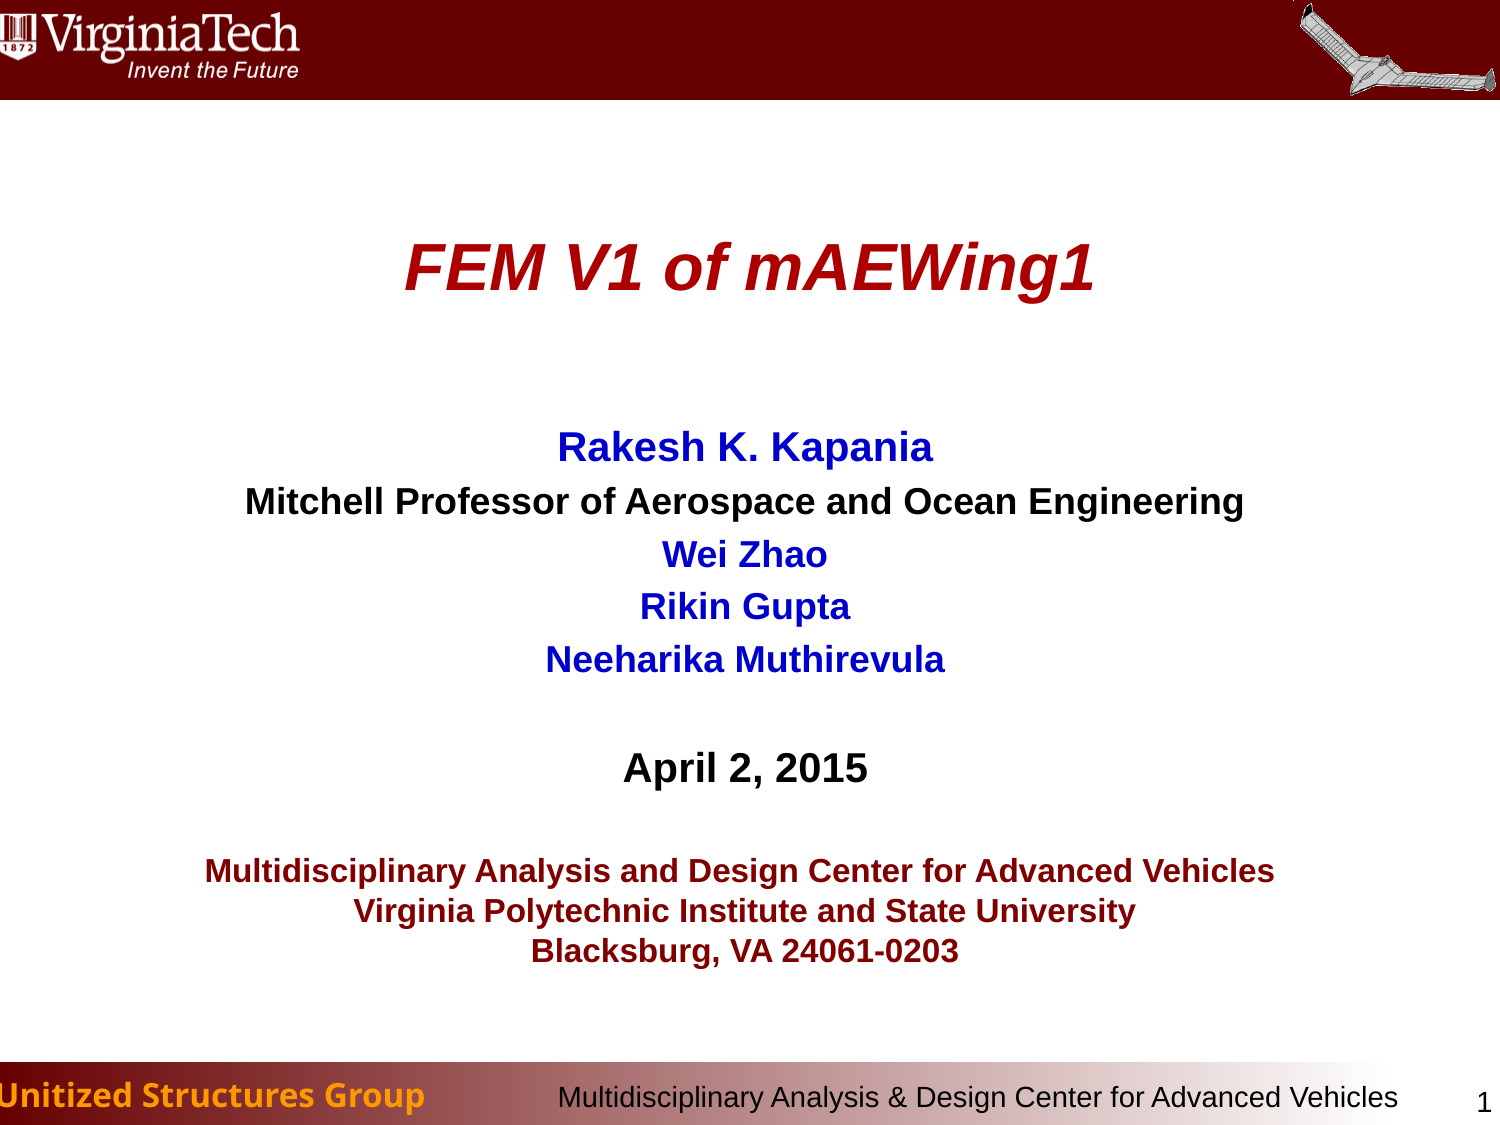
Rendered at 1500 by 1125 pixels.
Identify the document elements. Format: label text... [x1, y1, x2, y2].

text_box Rakesh K. Kapania Mitchell Professor of Aerospace and Ocean Engineering Wei Zhao Rikin Gupta Neeharika Muthirevula April 2, 2015 Multidisciplinary Analysis and Design Center for Advanced Vehicles Virginia Polytechnic Institute and State University Blacksburg, VA 24061-0203 [115, 412, 1375, 729]
title FEM V1 of mAEWing1 [110, 224, 1391, 401]
picture [0, 12, 300, 78]
picture [1293, 0, 1497, 100]
